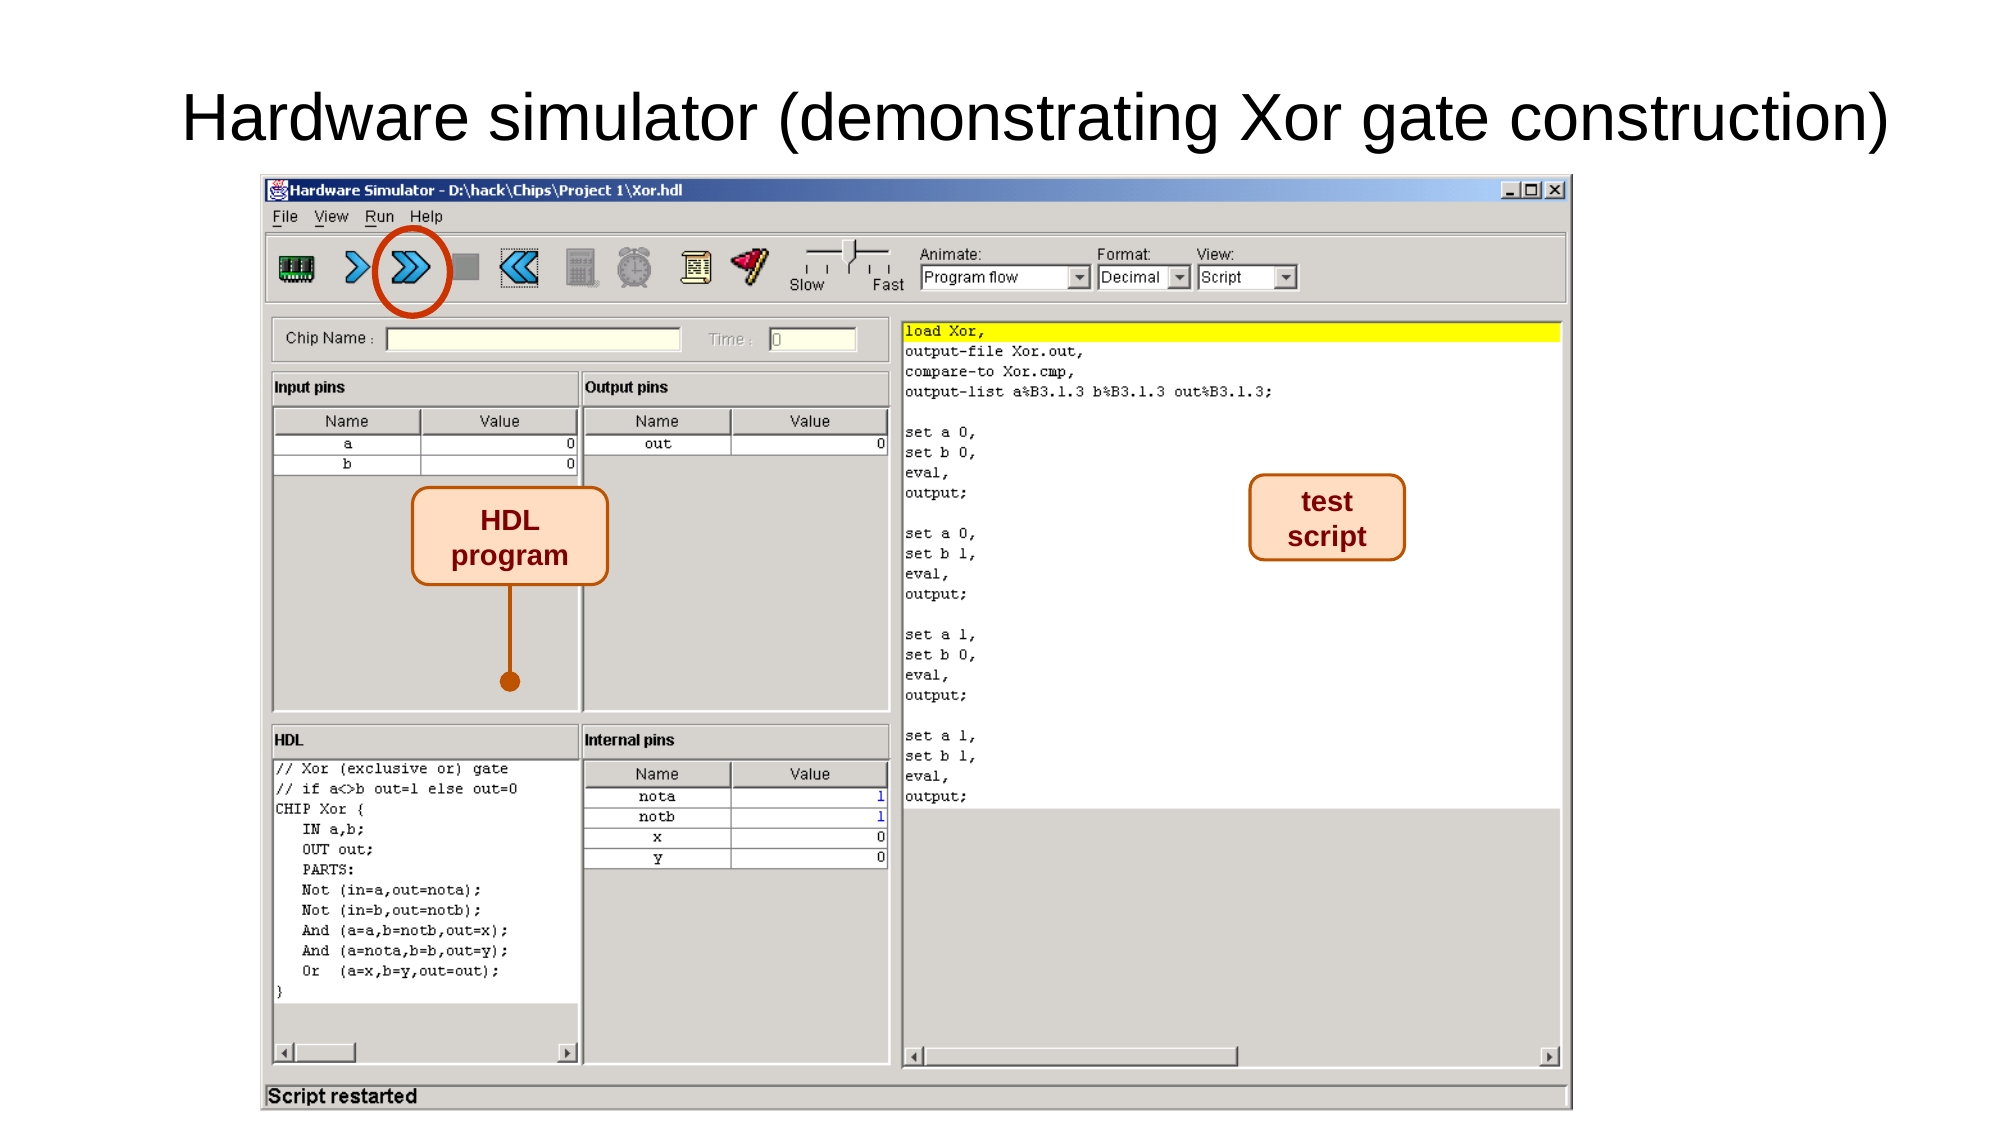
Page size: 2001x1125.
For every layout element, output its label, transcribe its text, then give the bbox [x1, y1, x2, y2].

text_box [412, 487, 608, 719]
picture [259, 174, 1573, 1111]
text_box Hardware simulator (demonstrating Xor gate construction) [166, 66, 2000, 161]
